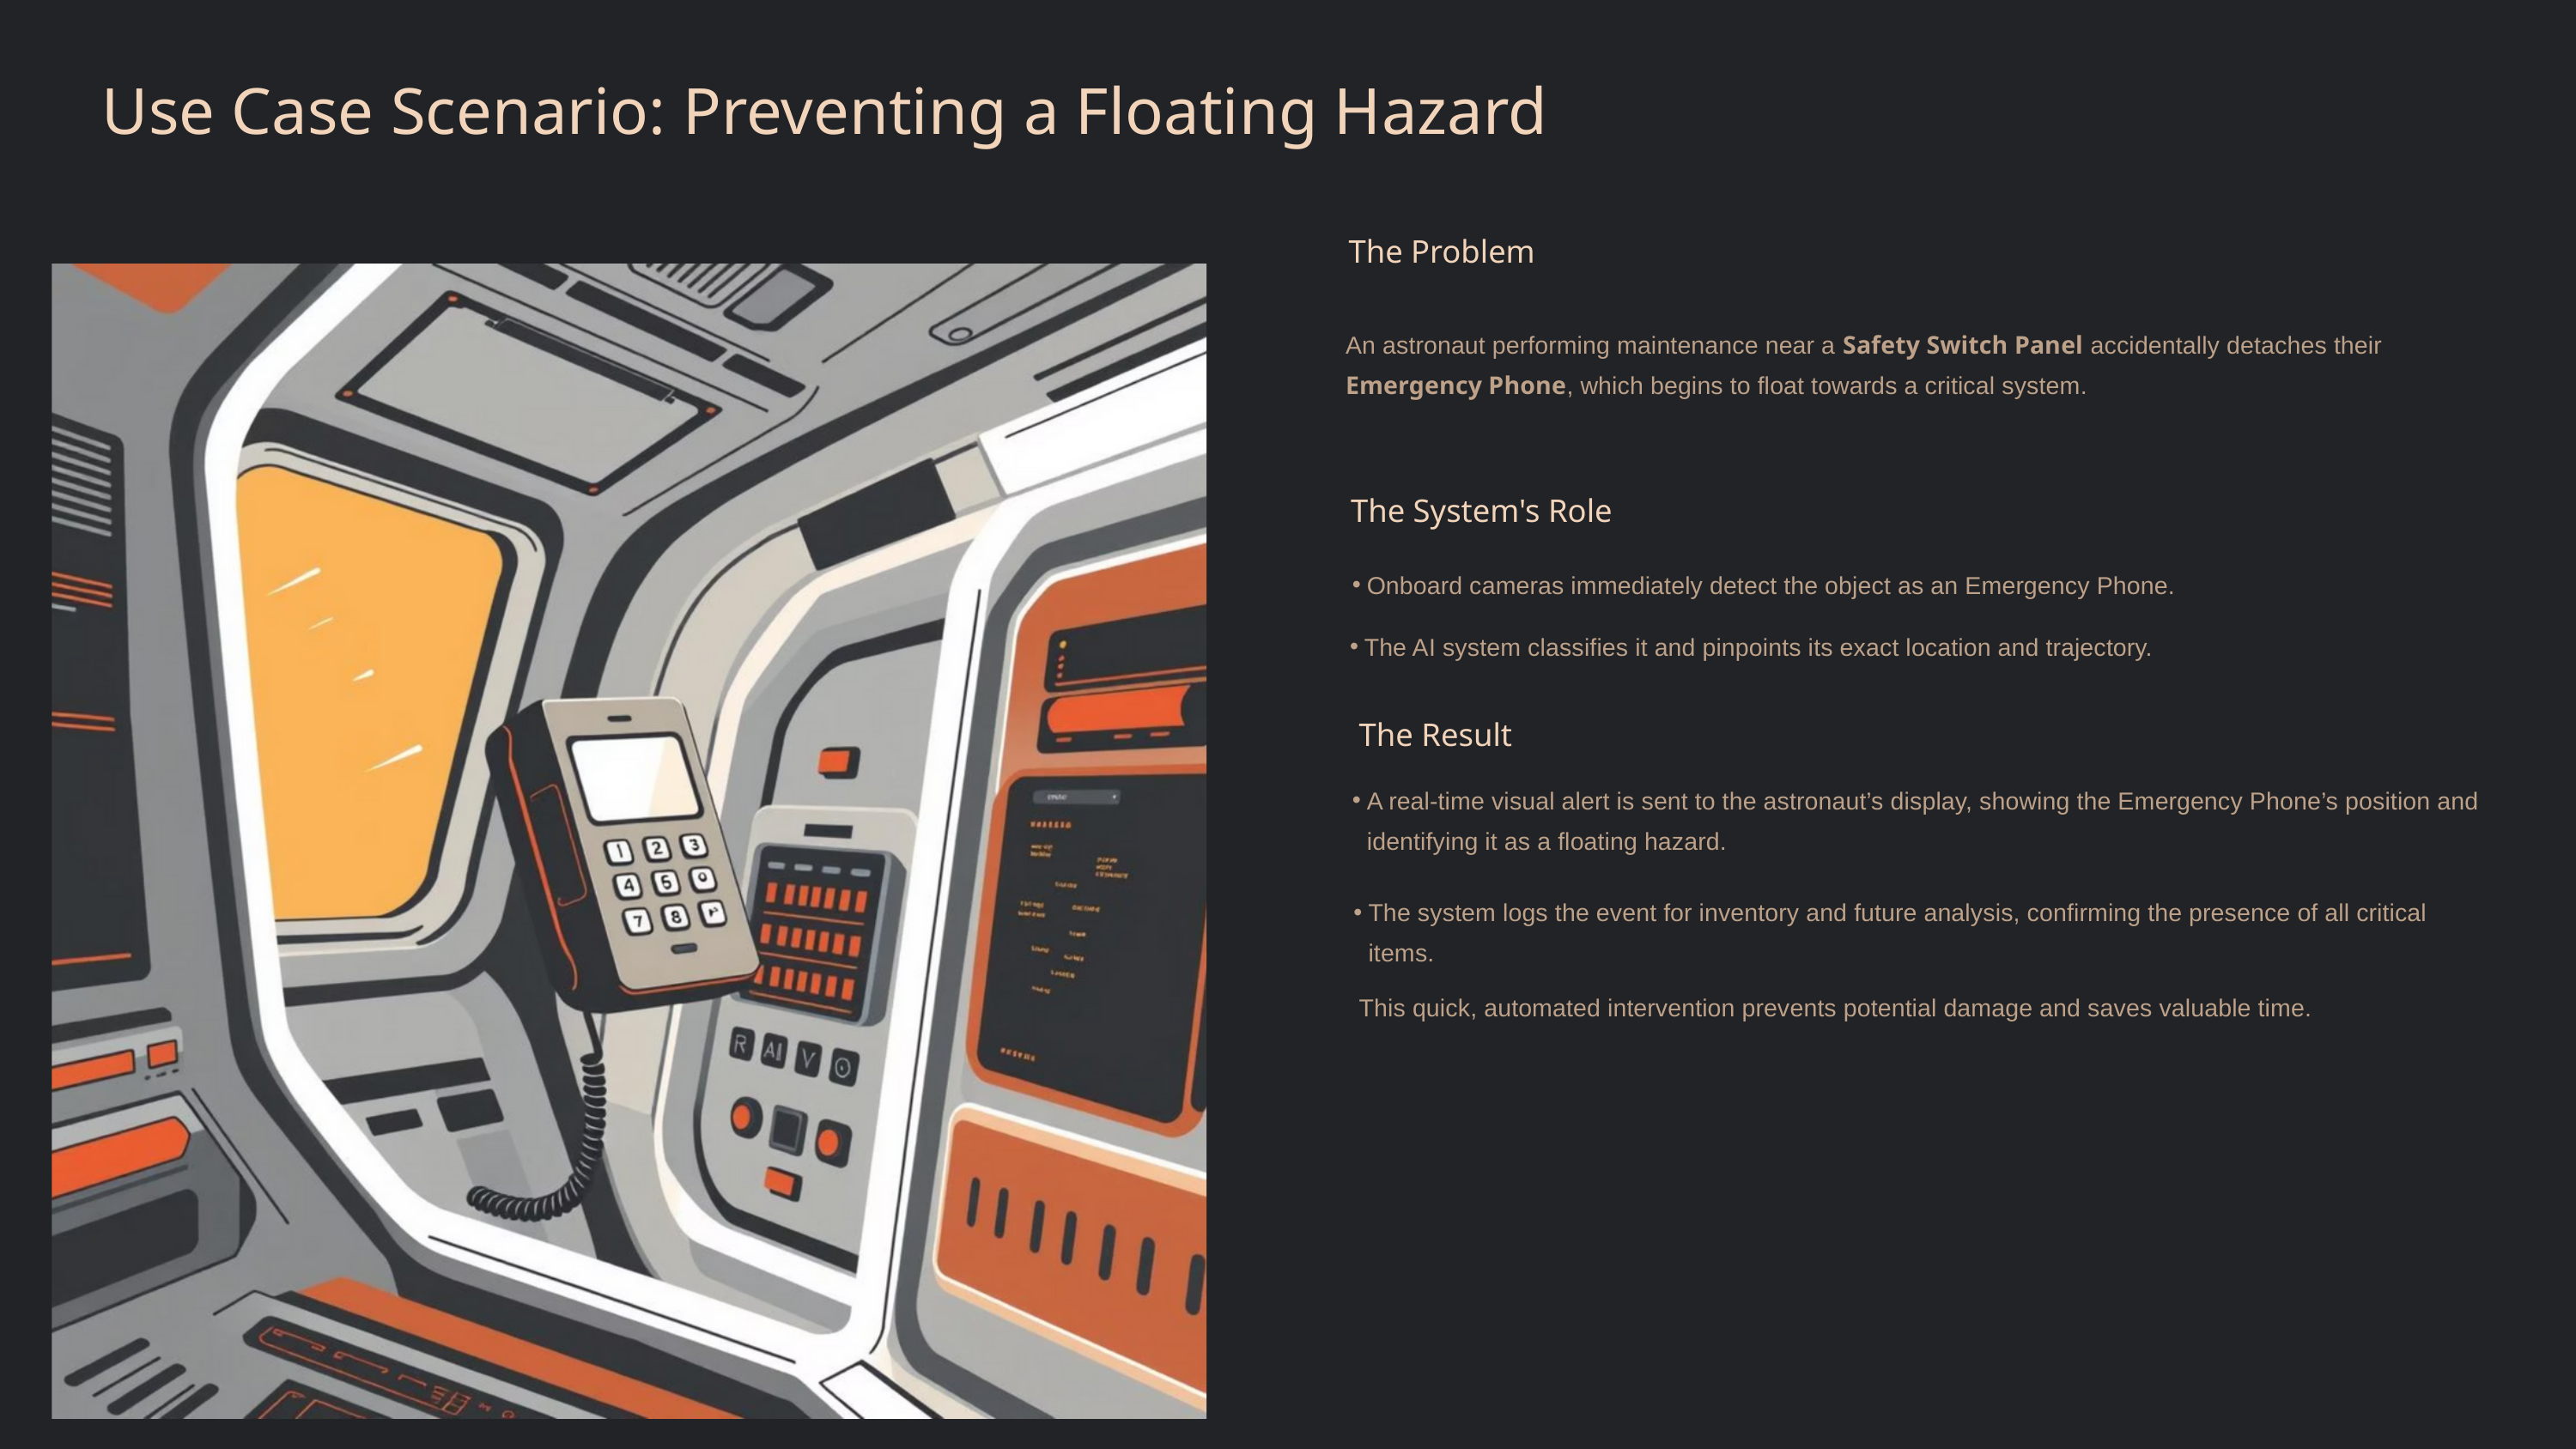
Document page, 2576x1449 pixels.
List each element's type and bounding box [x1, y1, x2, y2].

text_box [0, 0, 2576, 1449]
text_box [52, 264, 1207, 1419]
